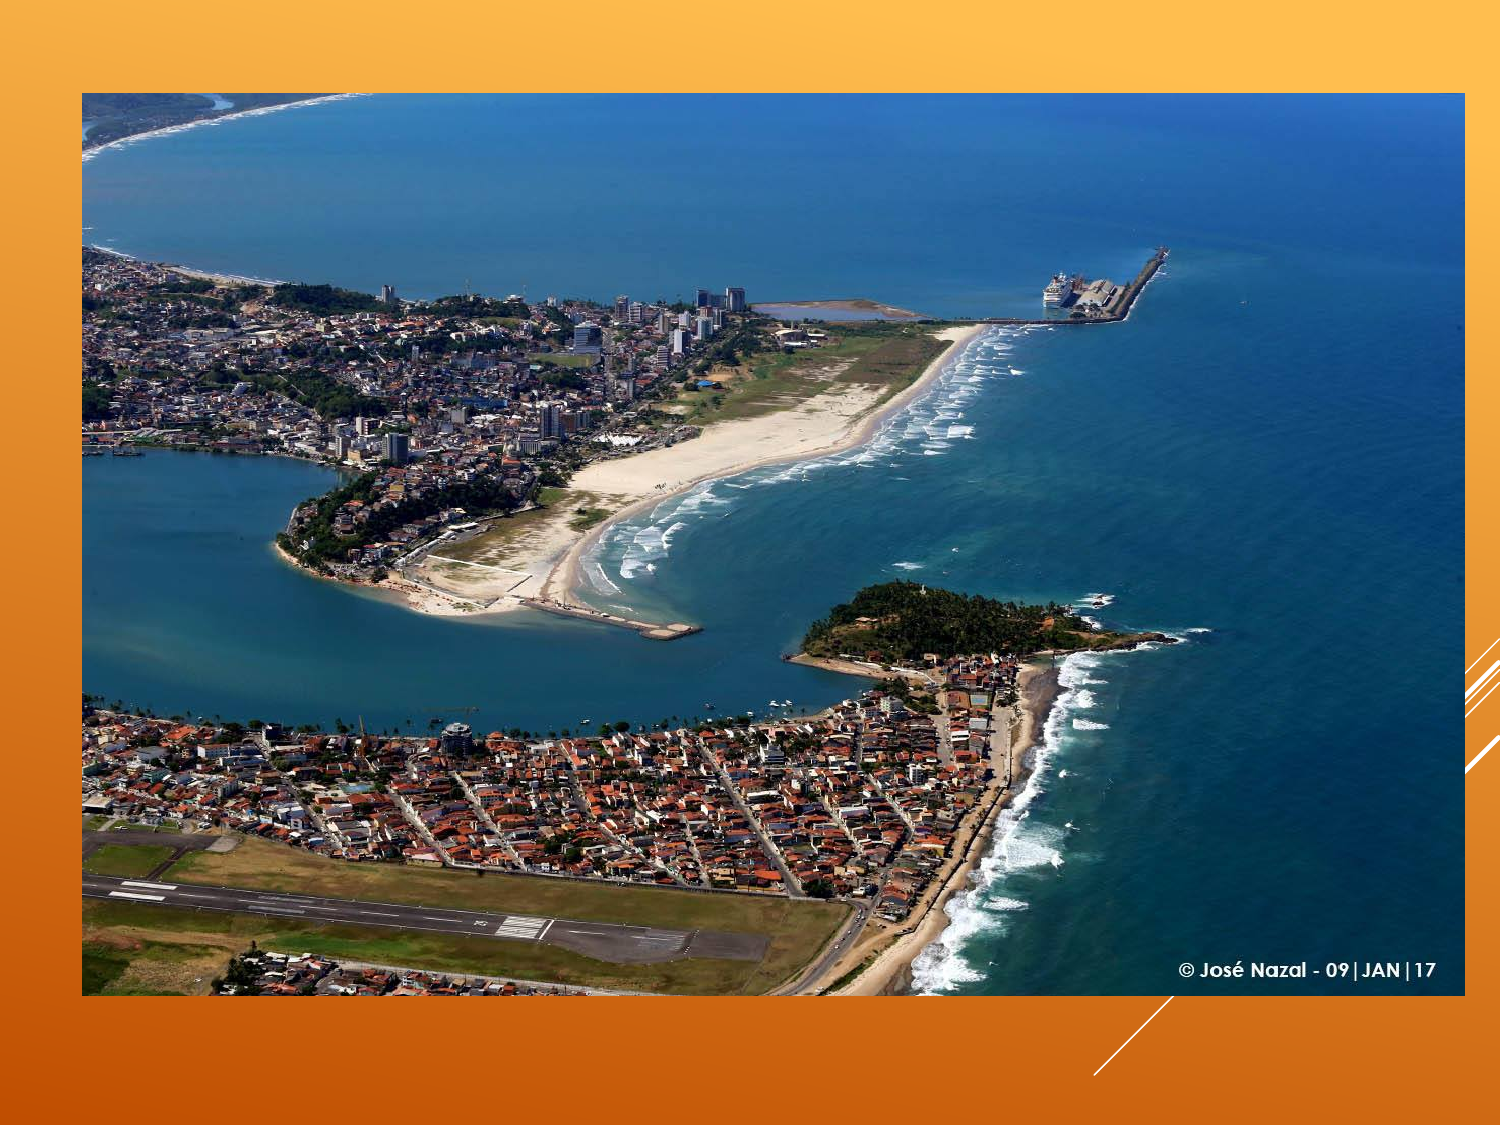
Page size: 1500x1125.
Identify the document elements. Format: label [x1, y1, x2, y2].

list [81, 93, 1466, 997]
